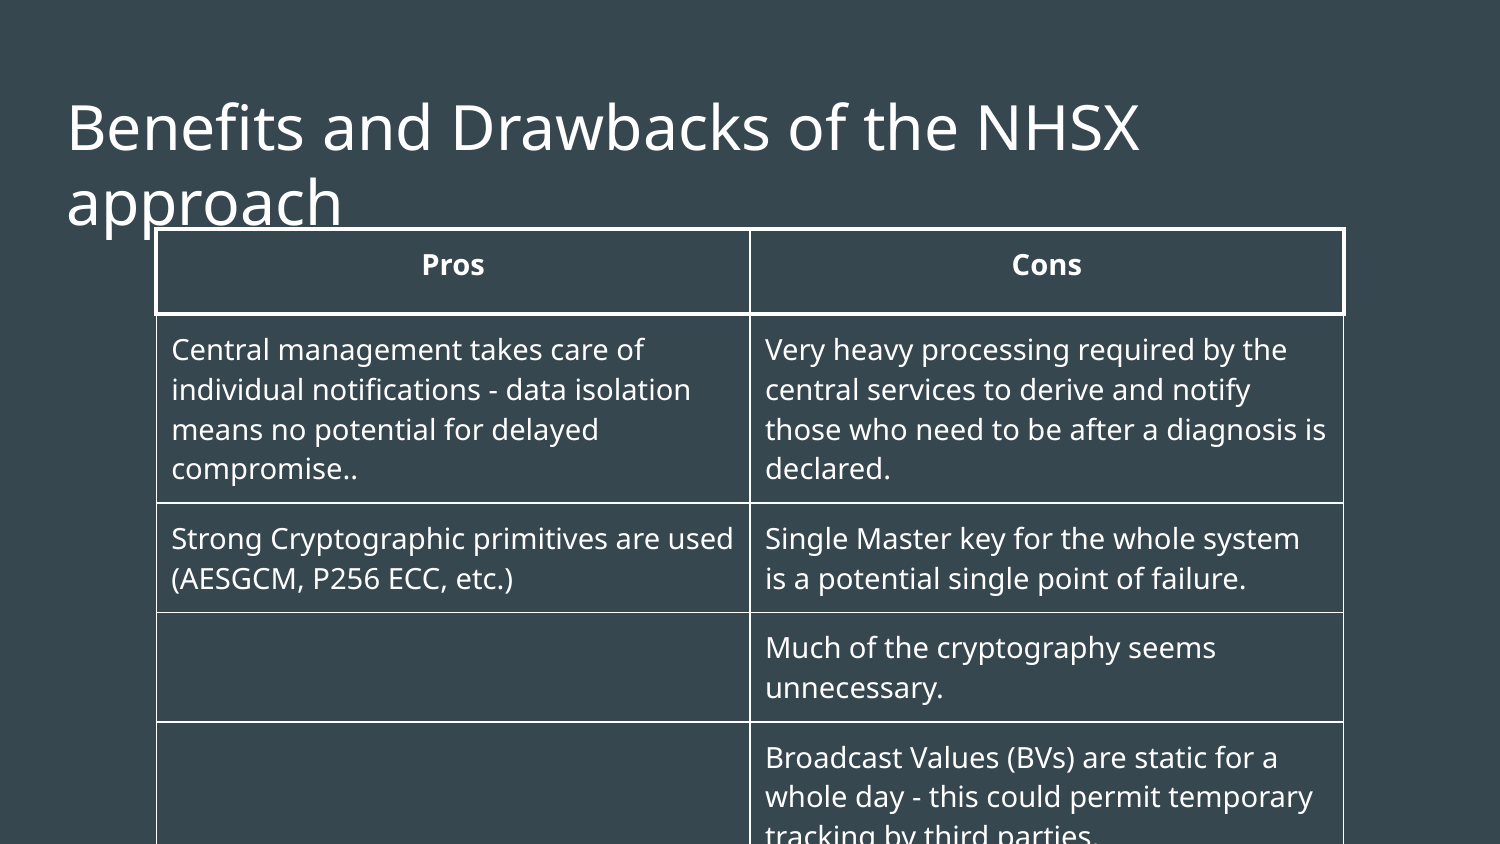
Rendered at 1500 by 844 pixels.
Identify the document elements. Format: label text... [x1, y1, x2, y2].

table_cell Very heavy processing required by the central services to derive and notify those who need to be after a diagnosis is declared. [751, 316, 1343, 502]
table_header Pros [158, 231, 749, 312]
table_cell [157, 723, 749, 844]
title Benefits and Drawbacks of the NHSX approach [51, 72, 1449, 167]
table_cell Much of the cryptography seems unnecessary. [751, 613, 1343, 721]
table_cell Broadcast Values (BVs) are static for a whole day - this could permit temporary tracking by third parties. [751, 723, 1343, 844]
table_cell Single Master key for the whole system is a potential single point of failure. [751, 504, 1343, 612]
table_header Cons [751, 231, 1342, 312]
table_cell [157, 613, 749, 721]
table_cell Strong Cryptographic primitives are used (AESGCM, P256 ECC, etc.) [157, 504, 749, 612]
table_cell Central management takes care of individual notifications - data isolation means no potential for delayed compromise.. [157, 316, 749, 502]
